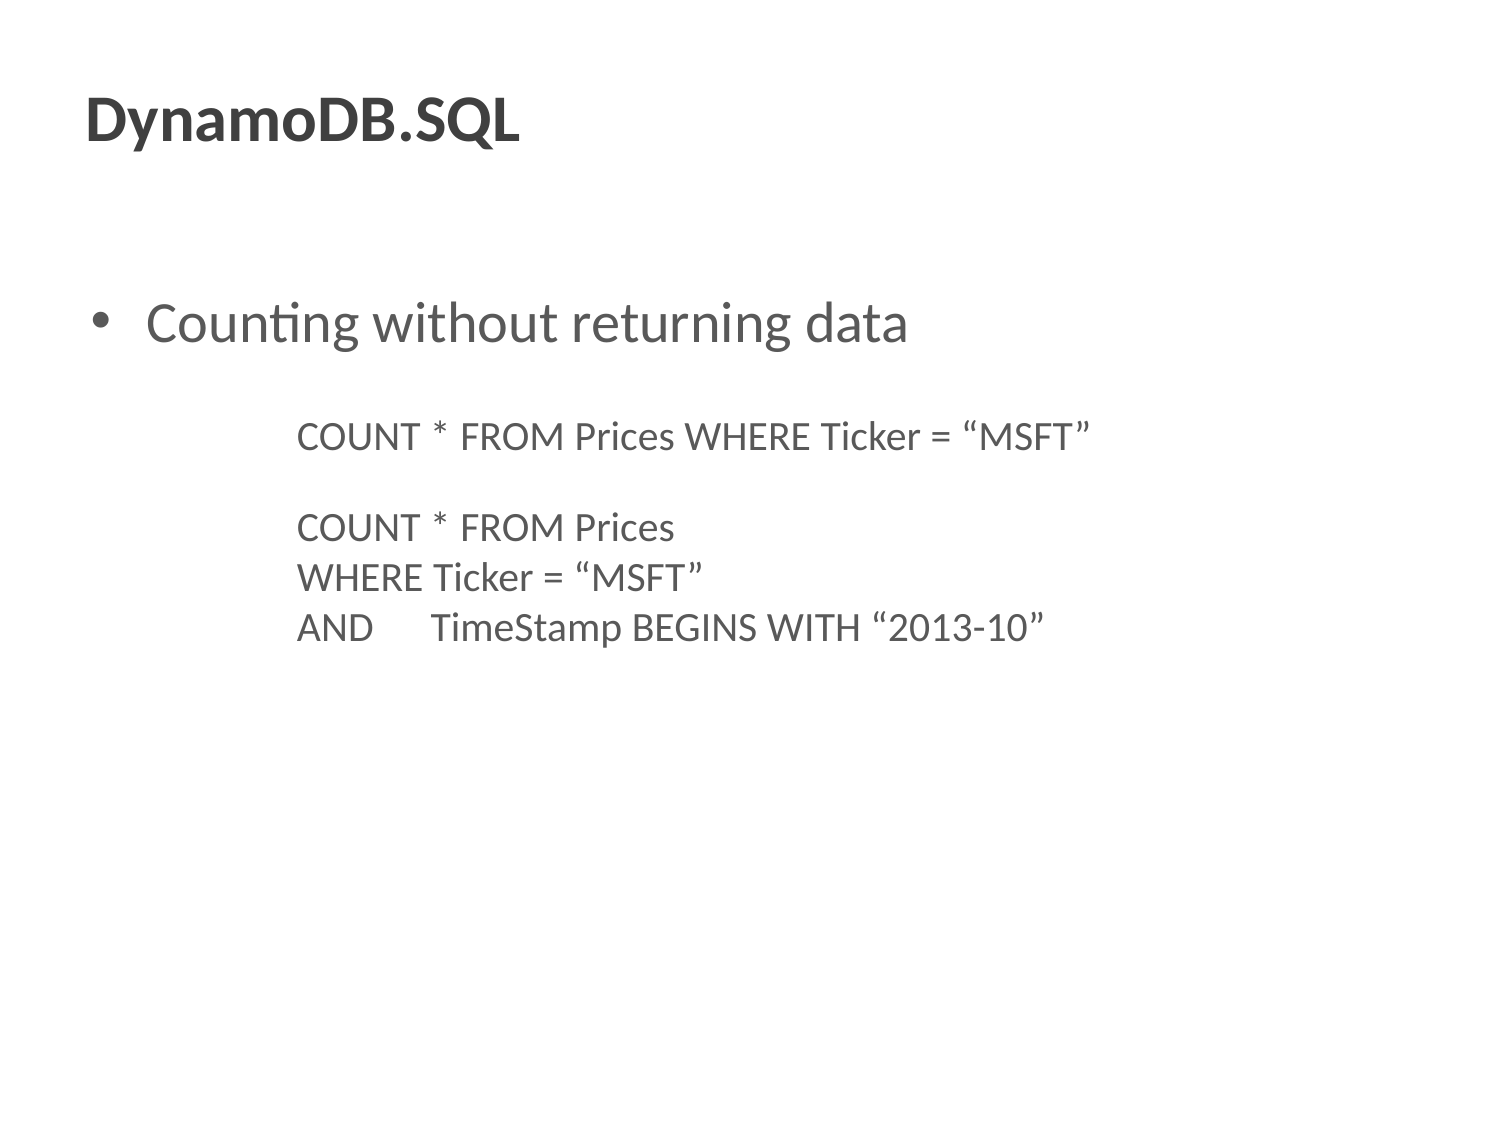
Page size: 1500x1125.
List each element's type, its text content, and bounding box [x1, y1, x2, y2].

title DynamoDB.SQL [70, 67, 1421, 155]
list Counting without returning data COUNT * FROM Prices WHERE Ticker = “MSFT” COUNT * FROM Prices WHERE Ticker = “MSFT” AND TimeStamp BEGINS WITH “2013-10” [75, 277, 1426, 1005]
